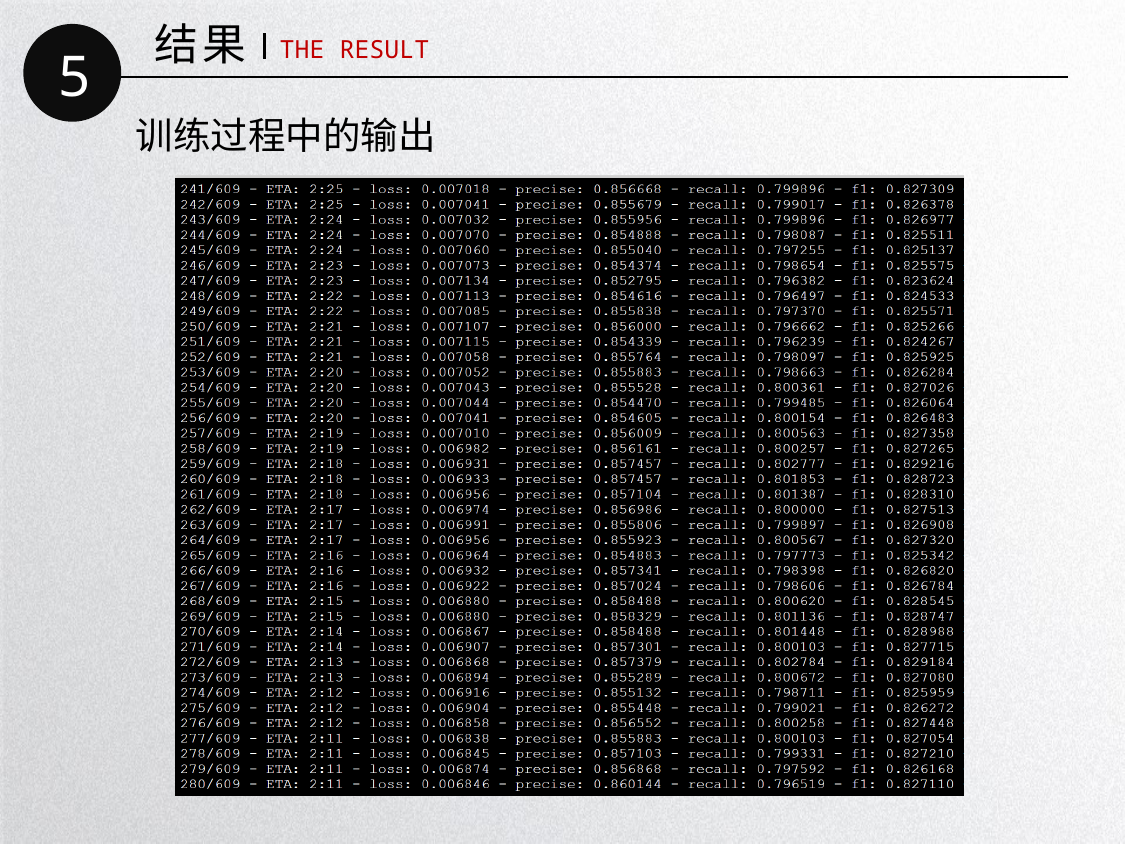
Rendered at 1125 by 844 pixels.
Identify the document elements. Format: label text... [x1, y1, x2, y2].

picture [0, 0, 1125, 844]
text_box THE RESULT [264, 25, 445, 71]
text_box 训练过程中的输出 [121, 104, 1039, 165]
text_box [23, 23, 122, 122]
text_box 结果 [139, 9, 262, 75]
